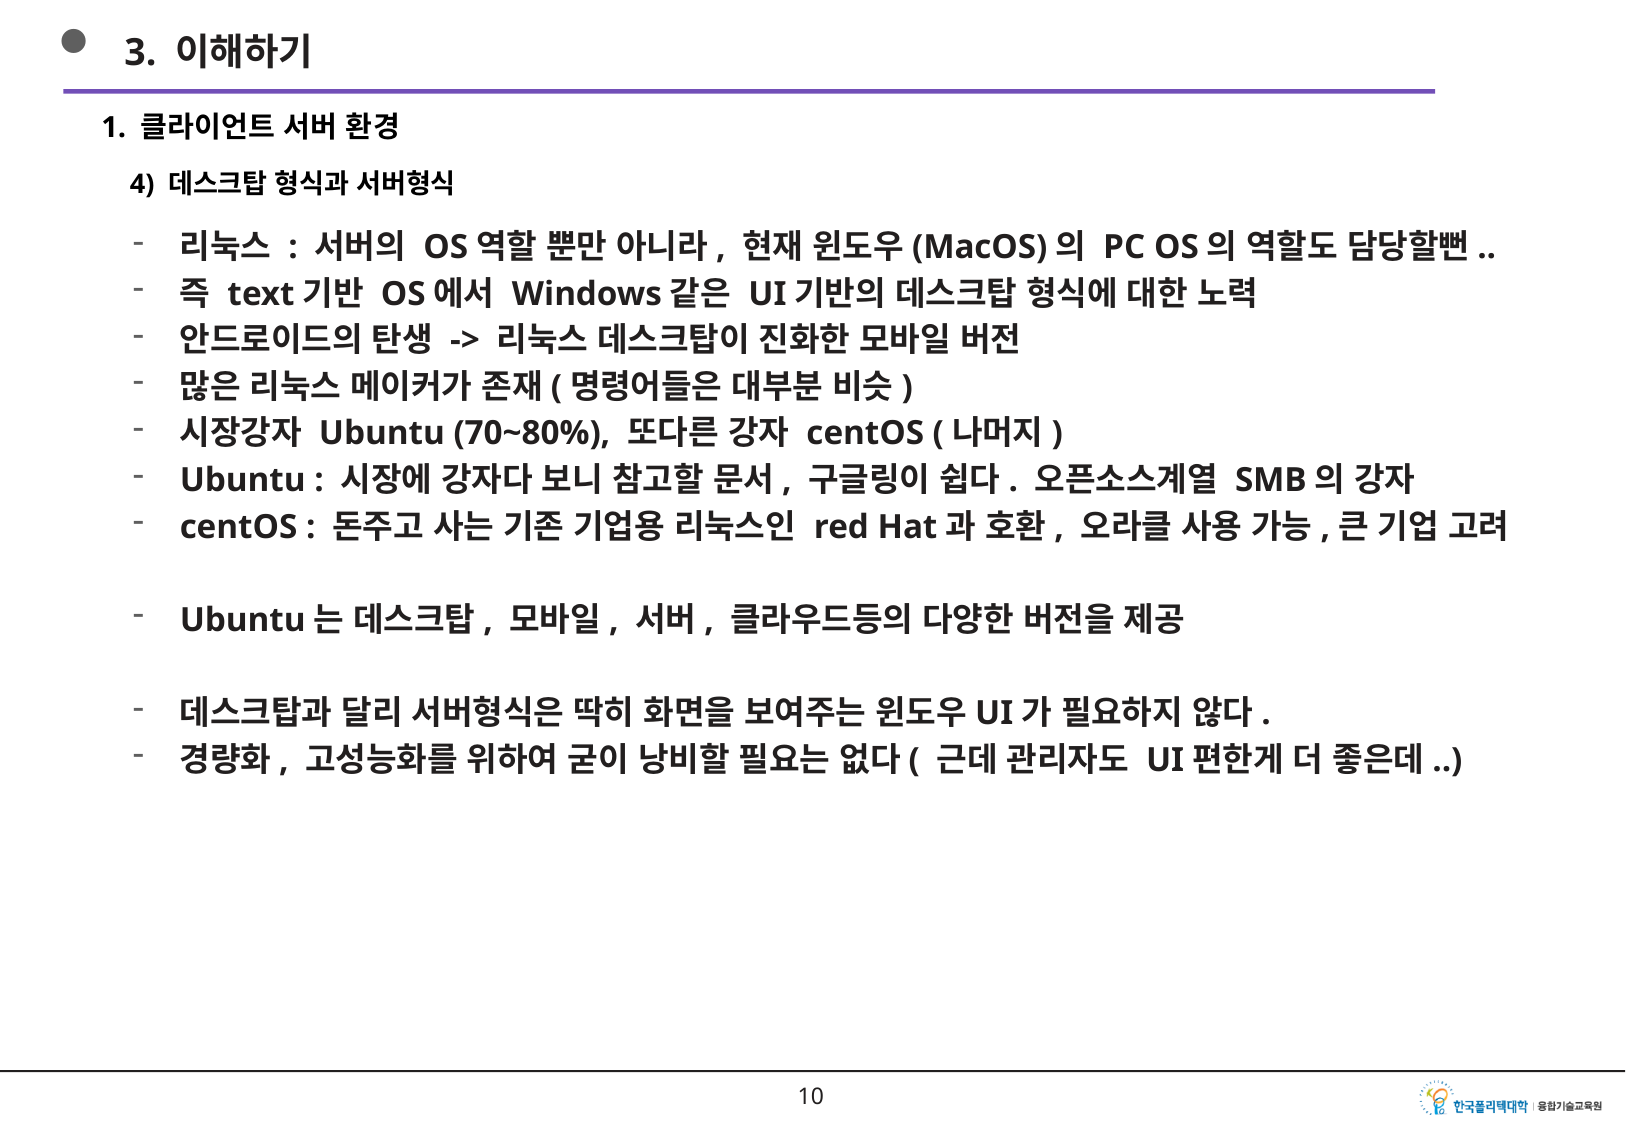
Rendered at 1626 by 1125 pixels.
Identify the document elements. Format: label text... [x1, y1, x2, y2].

text_box 리눅스 : 서버의 OS역할 뿐만 아니라, 현재 윈도우(MacOS)의 PC OS의 역할도 담당할뻔.. 즉 text기반 OS에서 Windows같은 UI기반의 데스크탑 형식에 대한 노력 안드로이드의 탄생 -> 리눅스 데스크탑이 진화한 모바일 버전 많은 리눅스 메이커가 존재(명령어들은 대부분 비슷) 시장강자 Ubuntu (70~80%), 또다른 강자 centOS (나머지) Ubuntu : 시장에 강자다 보니 참고할 문서, 구글링이 쉽다. 오픈소스계열 SMB의 강자 centOS : 돈주고 사는 기존 기업용 리눅스인 red Hat과 호환, 오라클 사용 가능,큰 기업 고려 Ubuntu는 데스크탑, 모바일, 서버, 클라우드등의 다양한 버전을 제공 데스크탑과 달리 서버형식은 딱히 화면을 보여주는 윈도우UI가 필요하지 않다. 경량화, 고성능화를 위하여 굳이 낭비할 필요는 없다( 근데 관리자도 UI편한게 더 좋은데..) [118, 217, 1525, 786]
text_box [44, 0, 1604, 114]
picture [1415, 1076, 1604, 1118]
text_box 9 [765, 1072, 857, 1123]
text_box 3. 이해하기 [109, 20, 943, 87]
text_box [86, 88, 1001, 220]
